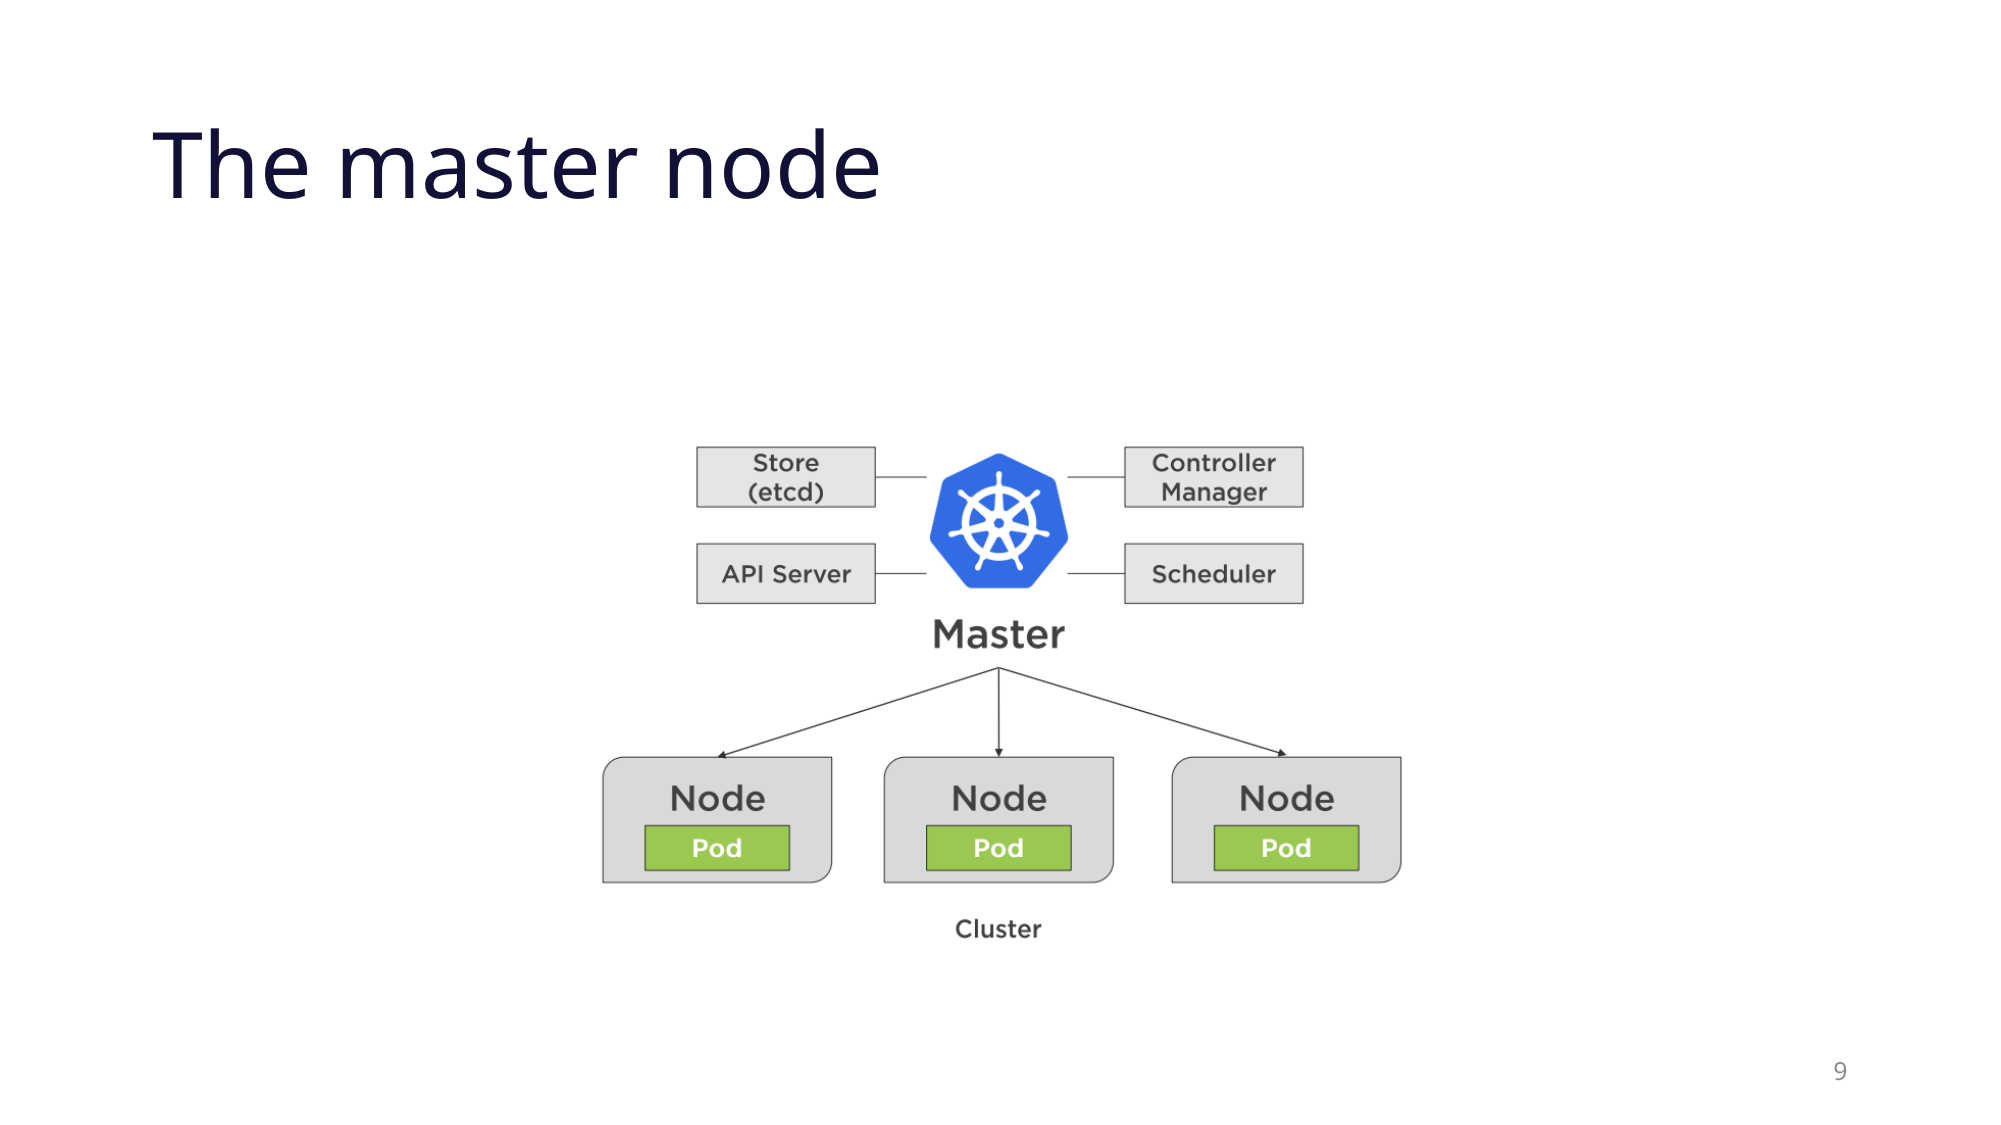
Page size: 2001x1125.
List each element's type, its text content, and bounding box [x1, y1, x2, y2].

title The master node [137, 59, 1863, 278]
picture [572, 419, 1428, 954]
slide_number 9 [1412, 1042, 1863, 1103]
